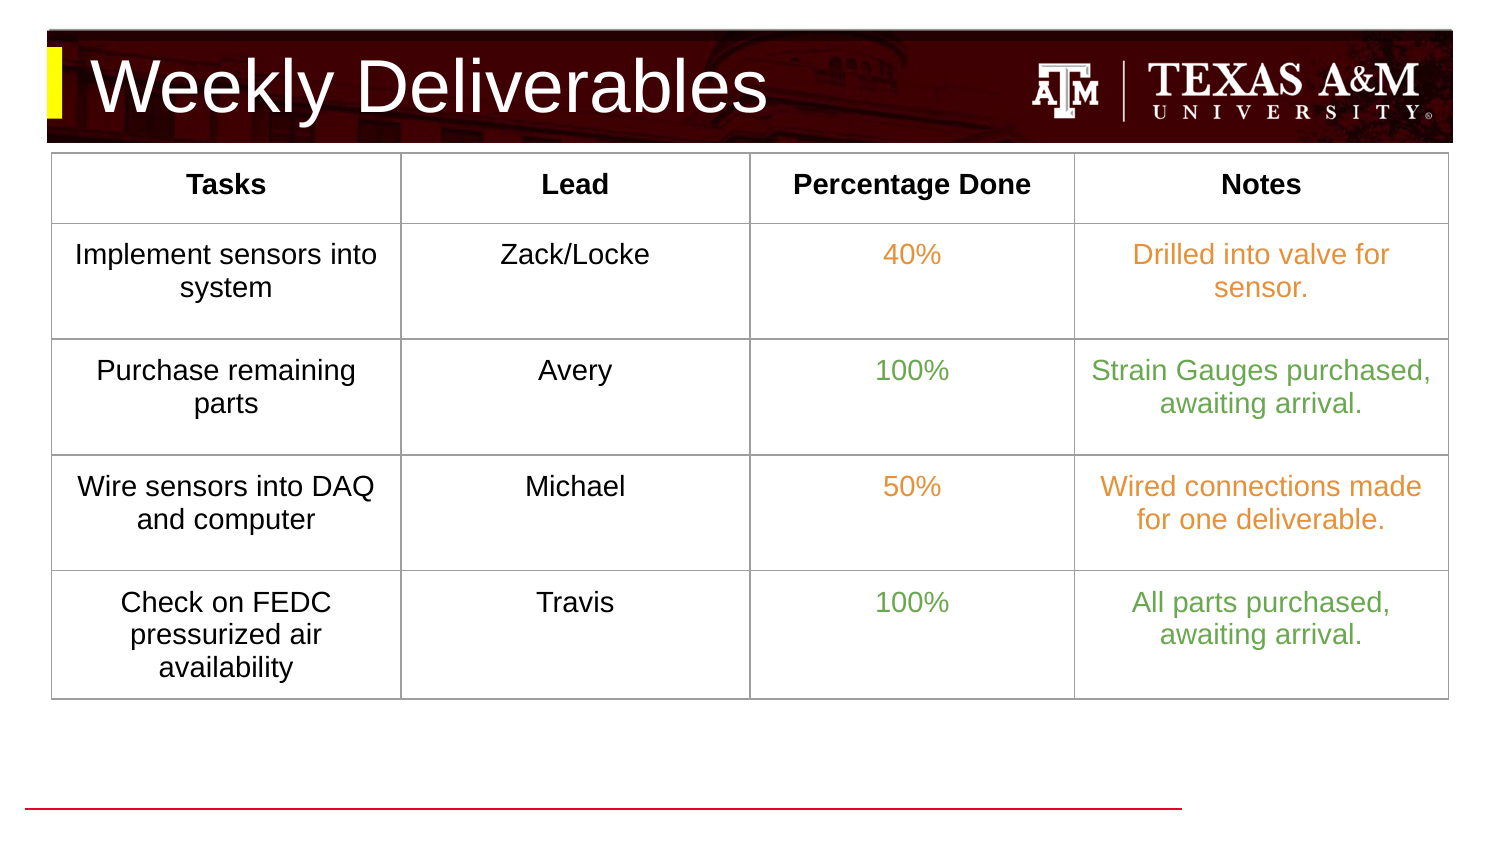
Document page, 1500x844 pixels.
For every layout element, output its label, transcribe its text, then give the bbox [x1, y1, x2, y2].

table_header Tasks [52, 154, 400, 223]
table_cell Michael [402, 456, 749, 570]
table_cell Travis [402, 571, 749, 698]
table_cell 100% [751, 340, 1074, 454]
title Weekly Deliverables [79, 12, 1025, 152]
table_cell 50% [751, 456, 1074, 570]
table_header Notes [1075, 154, 1448, 223]
table_cell Wire sensors into DAQ and computer [52, 456, 400, 570]
picture [47, 28, 79, 143]
table_cell Drilled into valve for sensor. [1075, 224, 1448, 338]
table_cell Purchase remaining parts [52, 340, 400, 454]
table_cell 100% [751, 571, 1074, 698]
table_cell Implement sensors into system [52, 224, 400, 338]
table_cell Strain Gauges purchased, awaiting arrival. [1075, 340, 1448, 454]
table_cell Check on FEDC pressurized air availability [52, 571, 400, 698]
table_cell All parts purchased, awaiting arrival. [1075, 571, 1448, 698]
table_cell 40% [751, 224, 1074, 338]
table_cell Avery [402, 340, 749, 454]
table_header Lead [402, 154, 749, 223]
table_cell Wired connections made for one deliverable. [1075, 456, 1448, 570]
table_cell Zack/Locke [402, 224, 749, 338]
table_header Percentage Done [751, 154, 1074, 223]
picture [1025, 28, 1453, 143]
